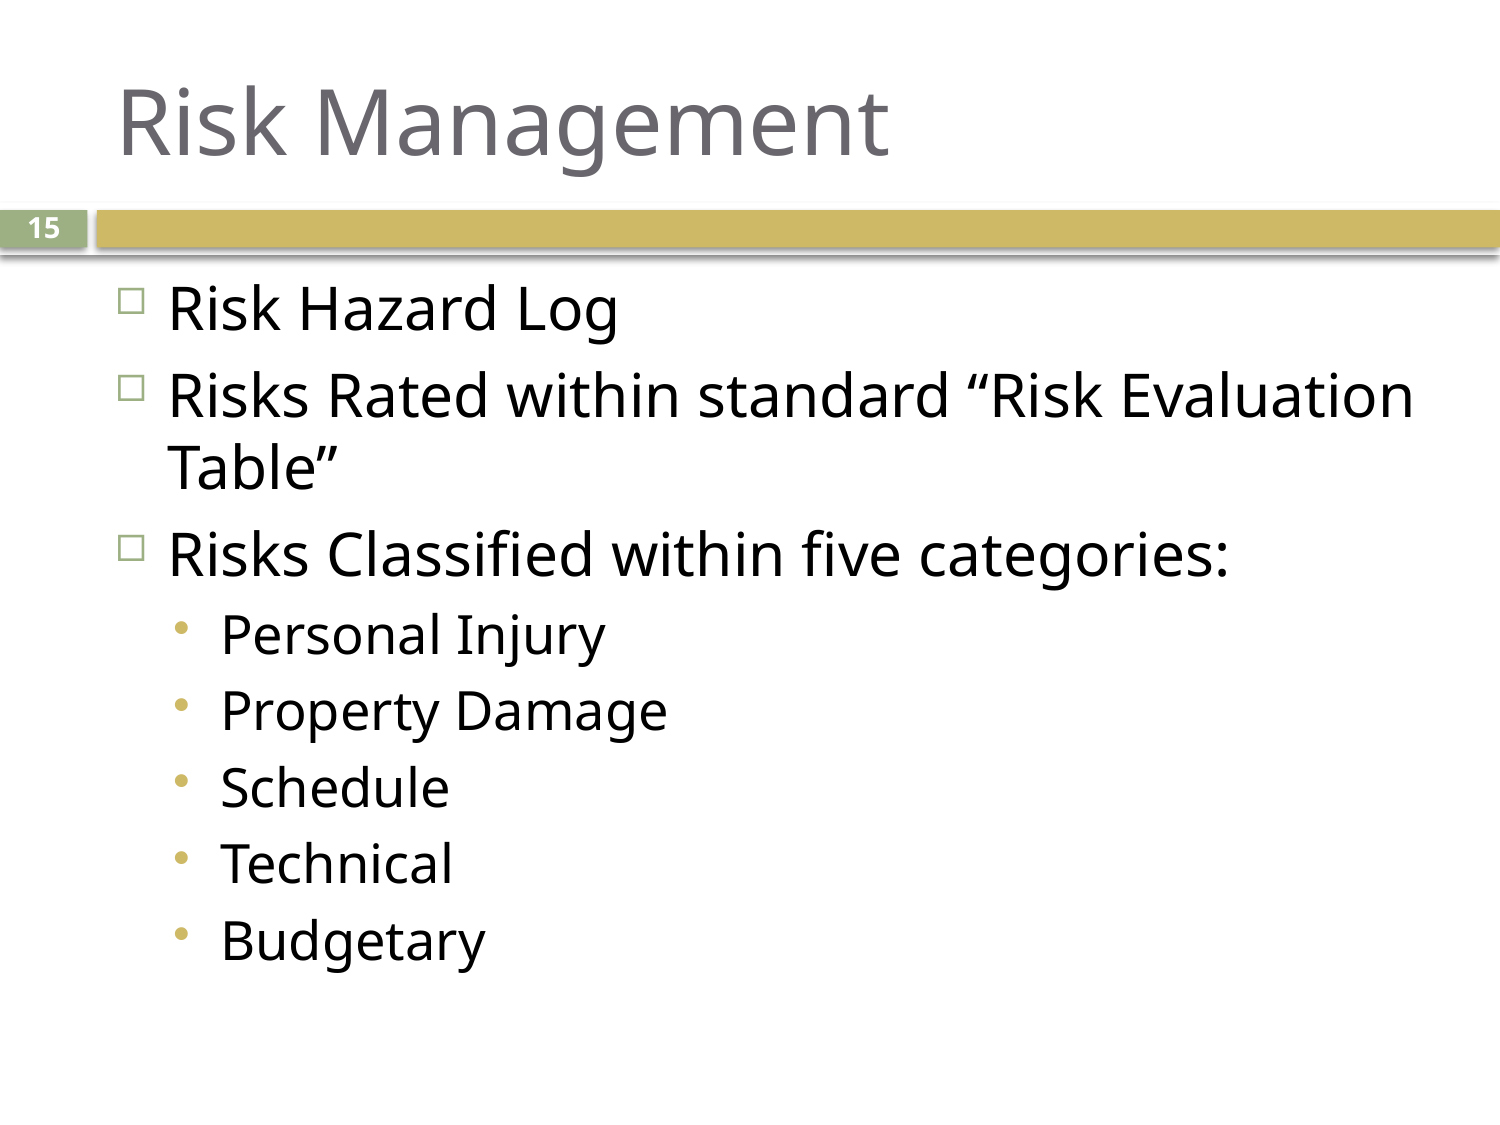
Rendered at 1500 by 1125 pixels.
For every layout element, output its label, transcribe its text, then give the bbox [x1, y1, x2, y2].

list Risk Hazard Log Risks Rated within standard “Risk Evaluation Table” Risks Classified within five categories: Personal Injury Property Damage Schedule Technical Budgetary [100, 262, 1438, 1000]
title Risk Management [100, 37, 1438, 200]
slide_number 15 [0, 208, 88, 249]
